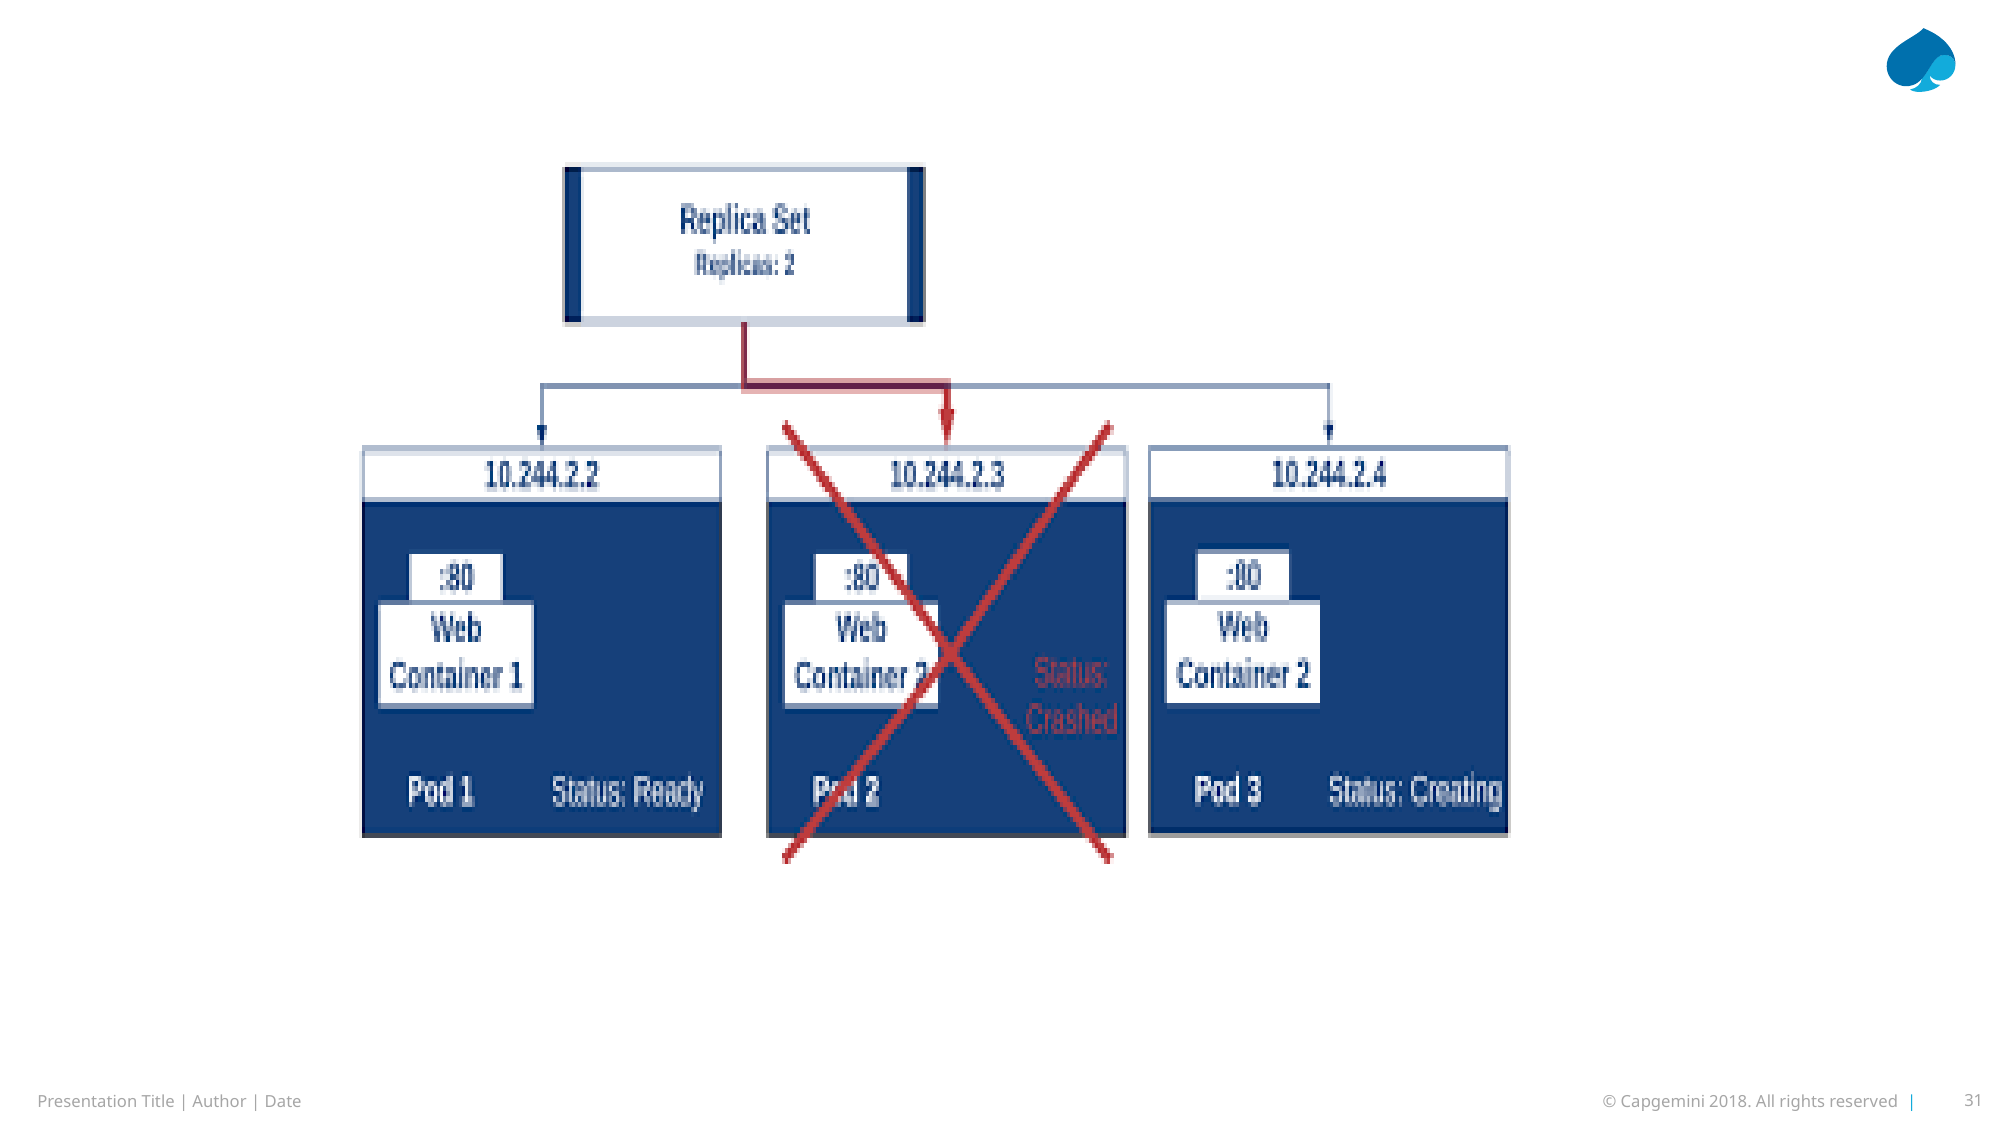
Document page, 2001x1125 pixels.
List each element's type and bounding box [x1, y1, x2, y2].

picture [353, 162, 1515, 864]
